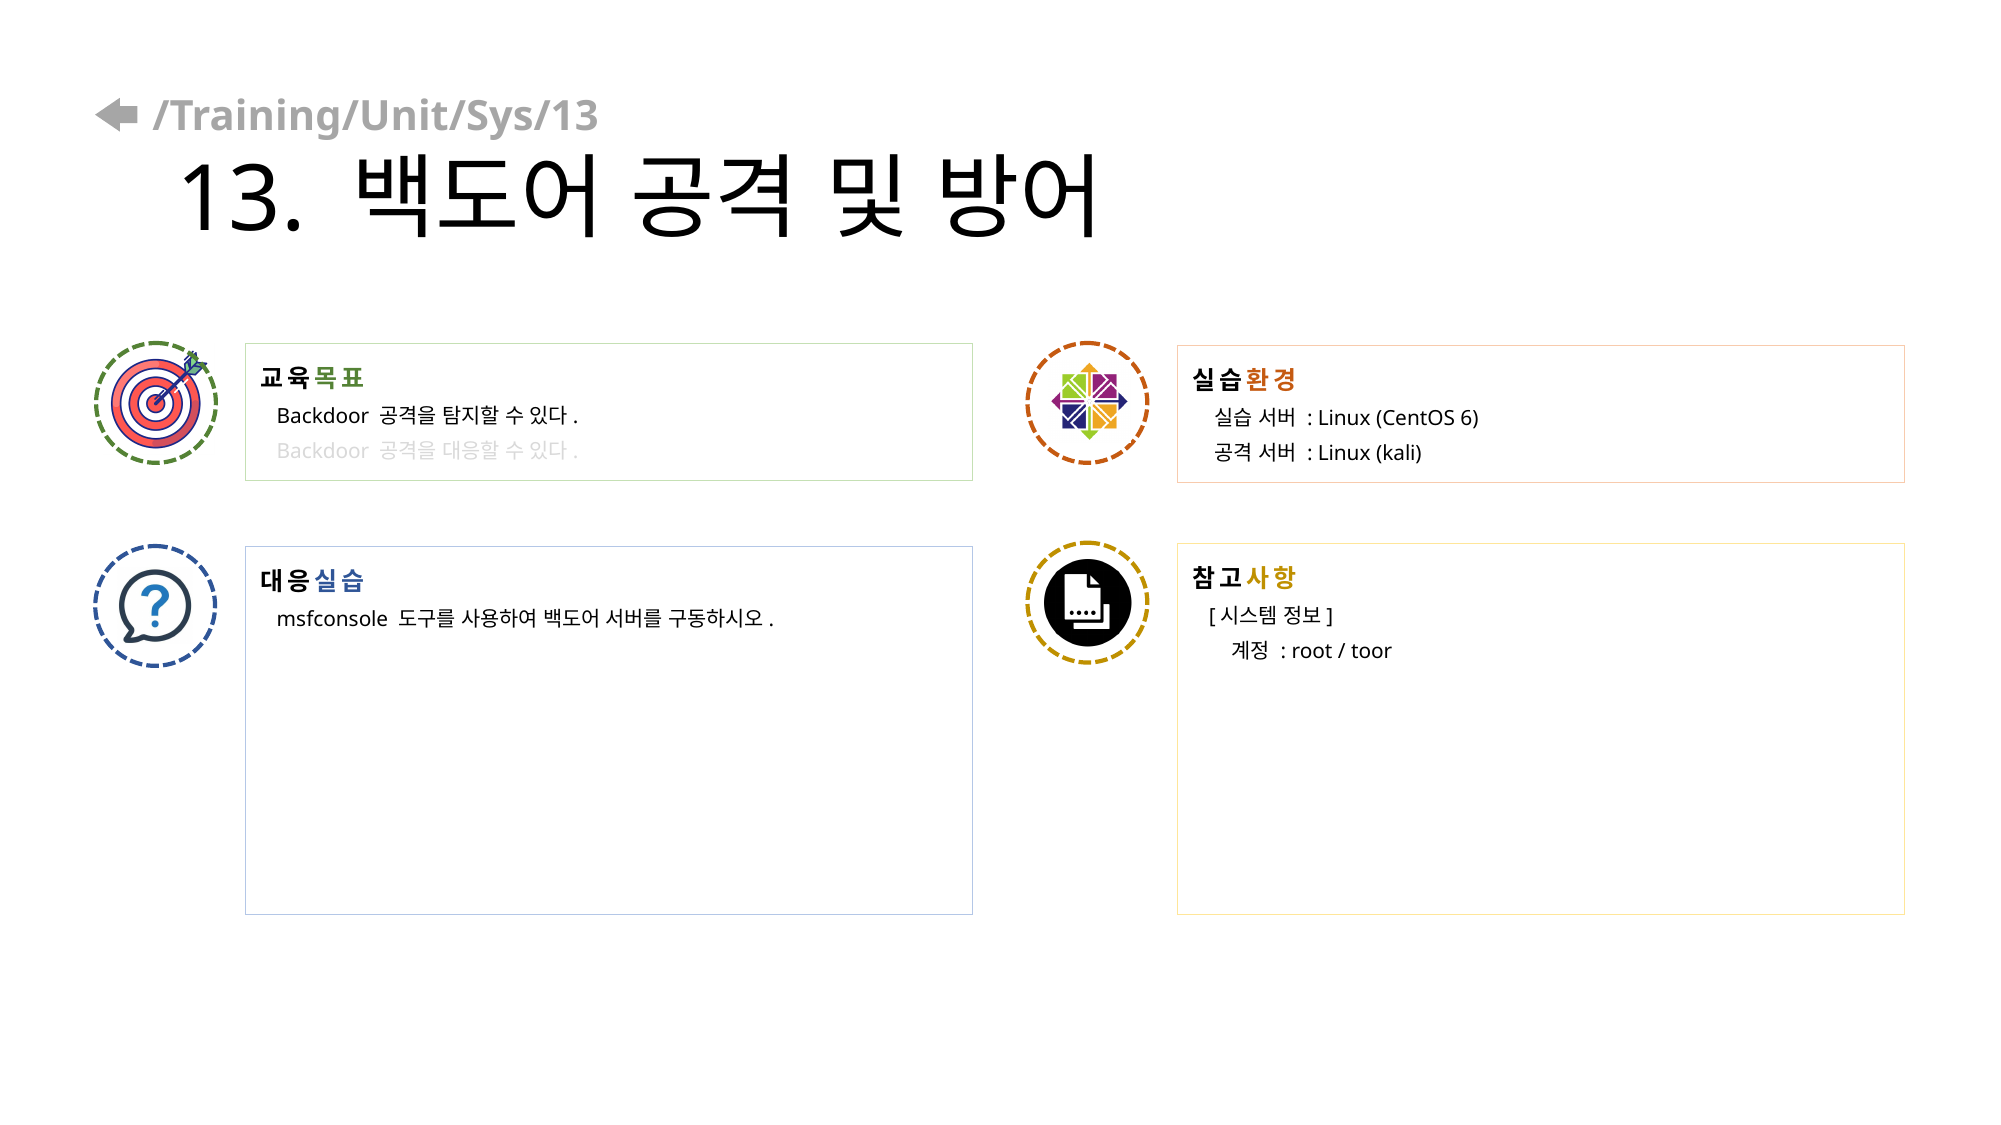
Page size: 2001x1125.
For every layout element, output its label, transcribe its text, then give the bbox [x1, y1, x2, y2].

text_box [1026, 341, 1149, 464]
text_box 참고사항 [시스템 정보] 계정 : root / toor [1177, 543, 1905, 915]
title /Training/Unit/Sys/13 13. 백도어 공격 및 방어 [137, 59, 1863, 278]
picture [103, 343, 215, 455]
text_box [94, 544, 217, 667]
text_box [1026, 566, 1039, 640]
text_box 대응실습 msfconsole 도구를 사용하여 백도어 서버를 구동하시오. [245, 546, 973, 915]
text_box [95, 373, 103, 434]
text_box 교육목표 Backdoor 공격을 탐지할 수 있다. Backdoor 공격을 대응할 수 있다. [245, 343, 973, 481]
picture [117, 567, 193, 644]
text_box [124, 455, 187, 464]
text_box [1051, 541, 1125, 554]
picture [1048, 360, 1131, 443]
picture [1039, 554, 1136, 651]
text_box [1050, 651, 1125, 664]
text_box [93, 95, 137, 134]
text_box [1136, 565, 1149, 640]
text_box 실습환경 실습 서버 : Linux (CentOS 6) 공격 서버 : Linux (kali) [1177, 345, 1905, 483]
